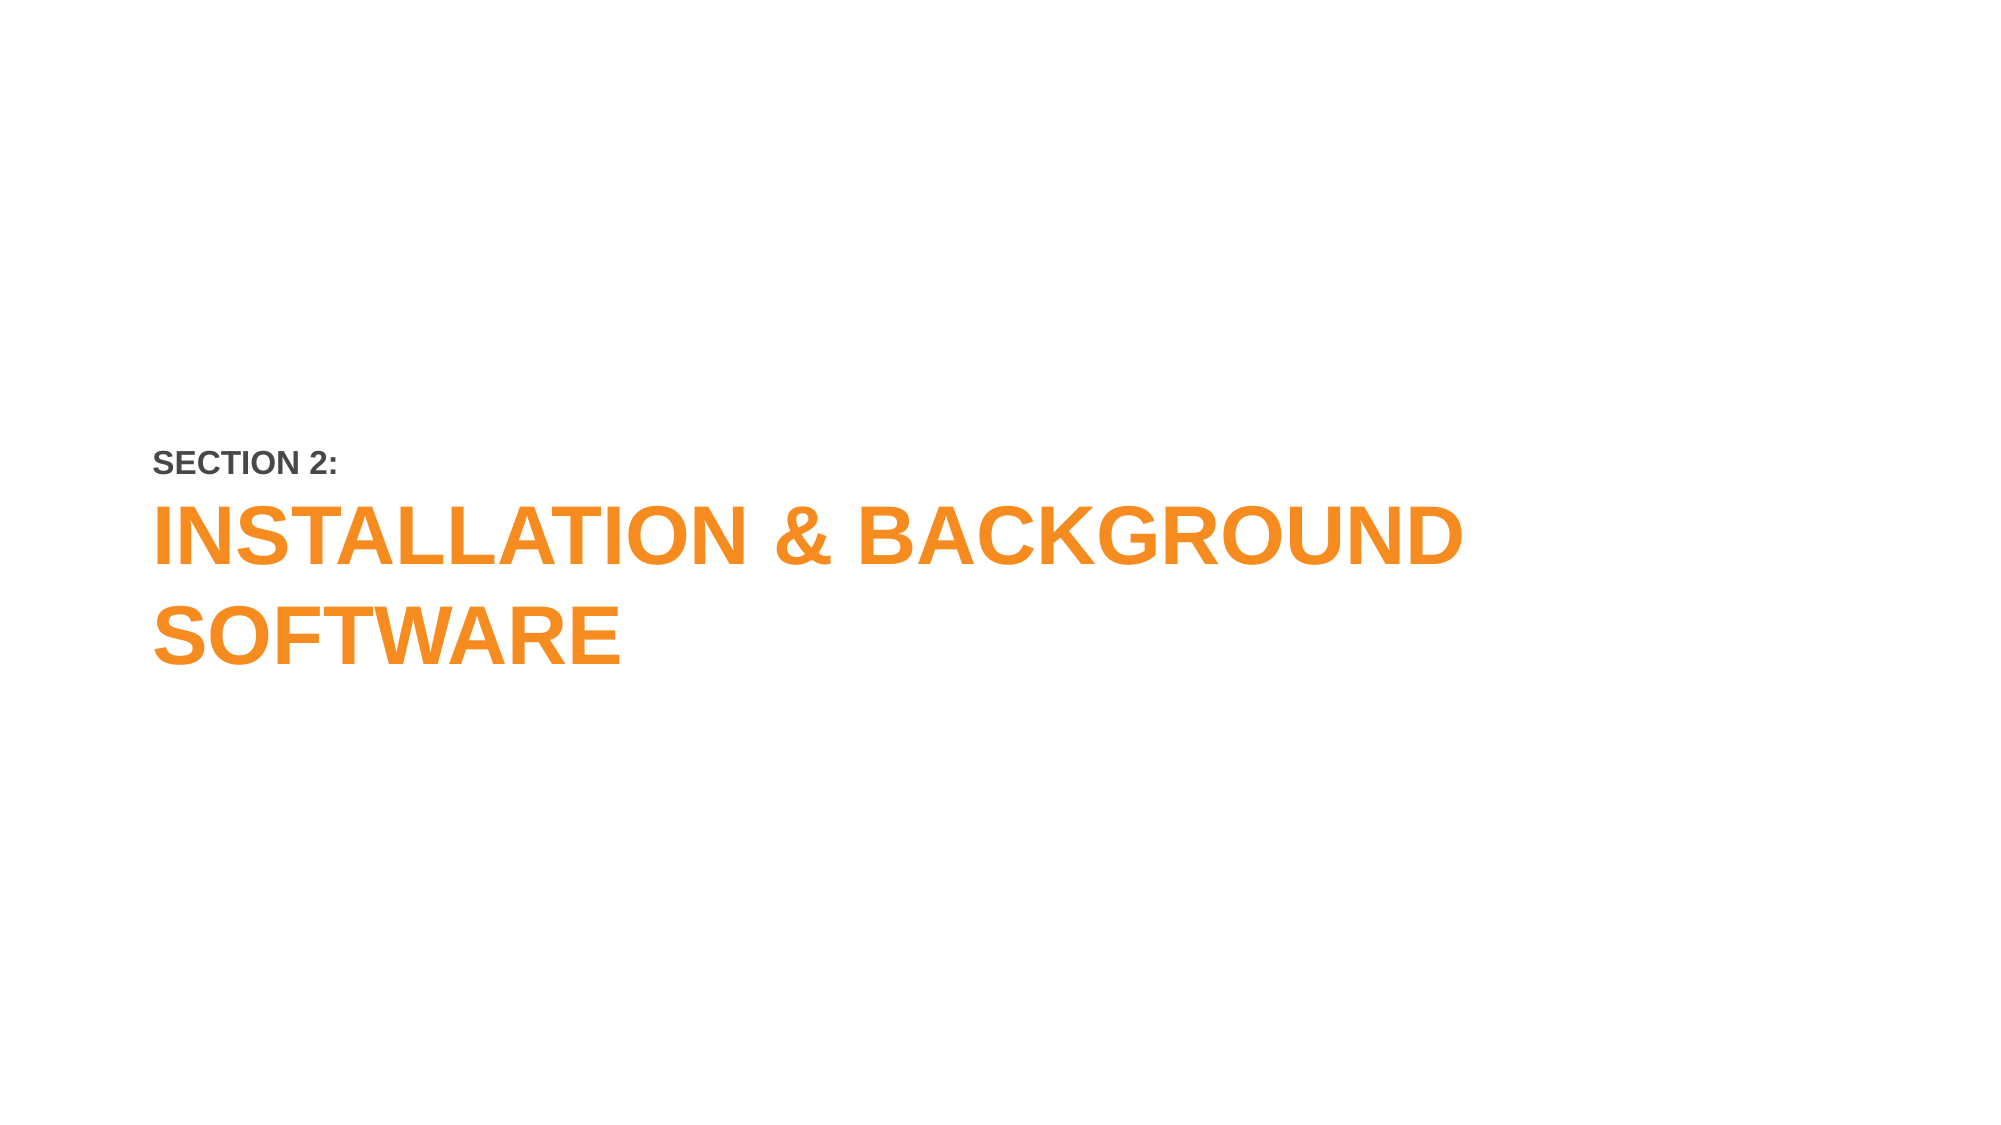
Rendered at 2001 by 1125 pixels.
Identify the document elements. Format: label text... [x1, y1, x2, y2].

text_box SECTION 2: INSTALLATION & BACKGROUND SOFTWARE [137, 439, 1598, 683]
